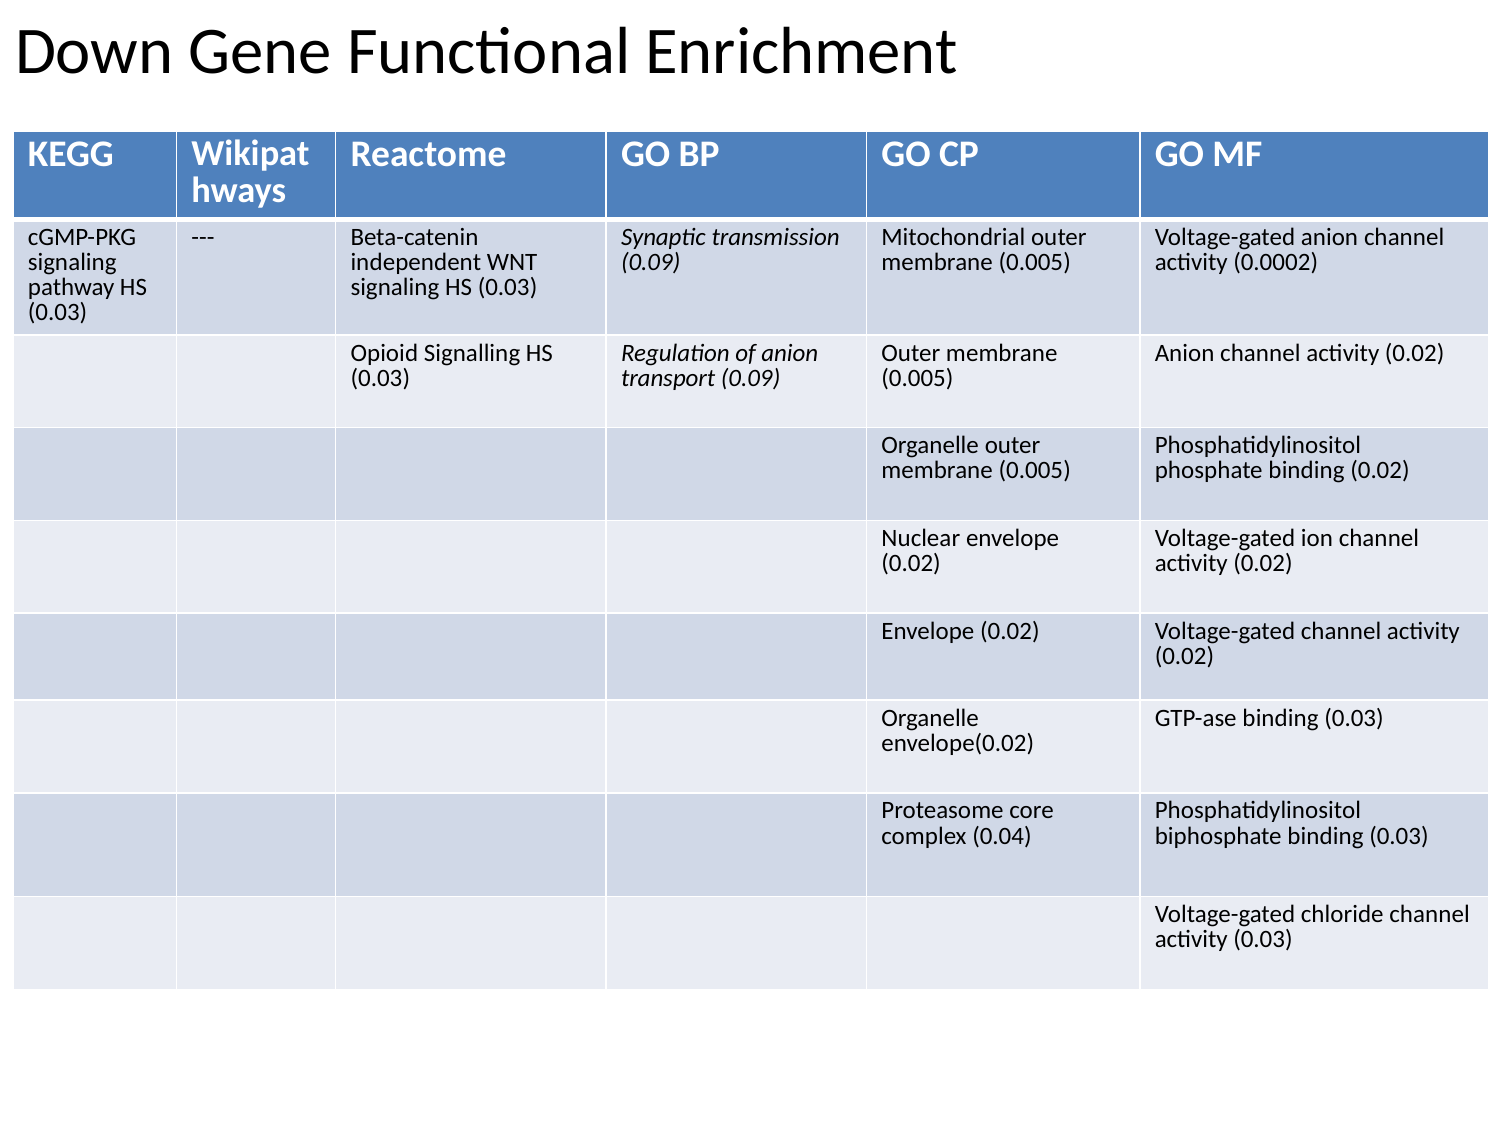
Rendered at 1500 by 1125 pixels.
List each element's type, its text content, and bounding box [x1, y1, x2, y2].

title Down Gene Functional Enrichment [0, 0, 1350, 114]
table_cell [177, 521, 335, 612]
table_cell [607, 428, 866, 520]
table_cell Opioid Signalling HS (0.03) [336, 336, 605, 427]
table_cell --- [177, 222, 335, 334]
table_cell Synaptic transmission (0.09) [607, 222, 866, 334]
table_header Wikipathways [177, 132, 335, 217]
table_cell cGMP-PKG signaling pathway HS (0.03) [14, 222, 176, 334]
table_cell Outer membrane (0.005) [867, 336, 1139, 427]
table_cell Organelle envelope(0.02) [867, 701, 1139, 792]
table_cell Proteasome core complex (0.04) [867, 794, 1139, 896]
table_cell [336, 521, 605, 612]
table_cell [336, 614, 605, 699]
table_cell Phosphatidylinositol phosphate binding (0.02) [1141, 428, 1488, 520]
table_cell Phosphatidylinositol biphosphate binding (0.03) [1141, 794, 1488, 896]
table_cell [14, 897, 176, 989]
table_cell Voltage-gated channel activity (0.02) [1141, 614, 1488, 699]
table_cell [177, 614, 335, 699]
table_cell Envelope (0.02) [867, 614, 1139, 699]
table_cell [177, 428, 335, 520]
table_cell [14, 701, 176, 792]
table_cell Voltage-gated anion channel activity (0.0002) [1141, 222, 1488, 334]
table_cell [14, 428, 176, 520]
table_cell [607, 614, 866, 699]
table_cell GTP-ase binding (0.03) [1141, 701, 1488, 792]
table_cell [607, 701, 866, 792]
table_cell Organelle outer membrane (0.005) [867, 428, 1139, 520]
table_header KEGG [14, 132, 176, 217]
table_cell [336, 428, 605, 520]
table_cell [867, 897, 1139, 989]
table_cell Beta-catenin independent WNT signaling HS (0.03) [336, 222, 605, 334]
table_cell Regulation of anion transport (0.09) [607, 336, 866, 427]
table_cell [14, 336, 176, 427]
table_cell [177, 701, 335, 792]
table_cell [177, 794, 335, 896]
table_header GO MF [1141, 132, 1488, 217]
table_cell Anion channel activity (0.02) [1141, 336, 1488, 427]
table_cell Voltage-gated ion channel activity (0.02) [1141, 521, 1488, 612]
table_cell [336, 701, 605, 792]
table_cell Mitochondrial outer membrane (0.005) [867, 222, 1139, 334]
table_header GO BP [607, 132, 866, 217]
table_header Reactome [336, 132, 605, 217]
table_cell Voltage-gated chloride channel activity (0.03) [1141, 897, 1488, 989]
table_cell [14, 614, 176, 699]
table_header GO CP [867, 132, 1139, 217]
table_cell [607, 897, 866, 989]
table_cell [14, 521, 176, 612]
table_cell Nuclear envelope (0.02) [867, 521, 1139, 612]
table_cell [607, 794, 866, 896]
table_cell [607, 521, 866, 612]
table_cell [177, 336, 335, 427]
table_cell [336, 794, 605, 896]
table_cell [177, 897, 335, 989]
table_cell [336, 897, 605, 989]
table_cell [14, 794, 176, 896]
